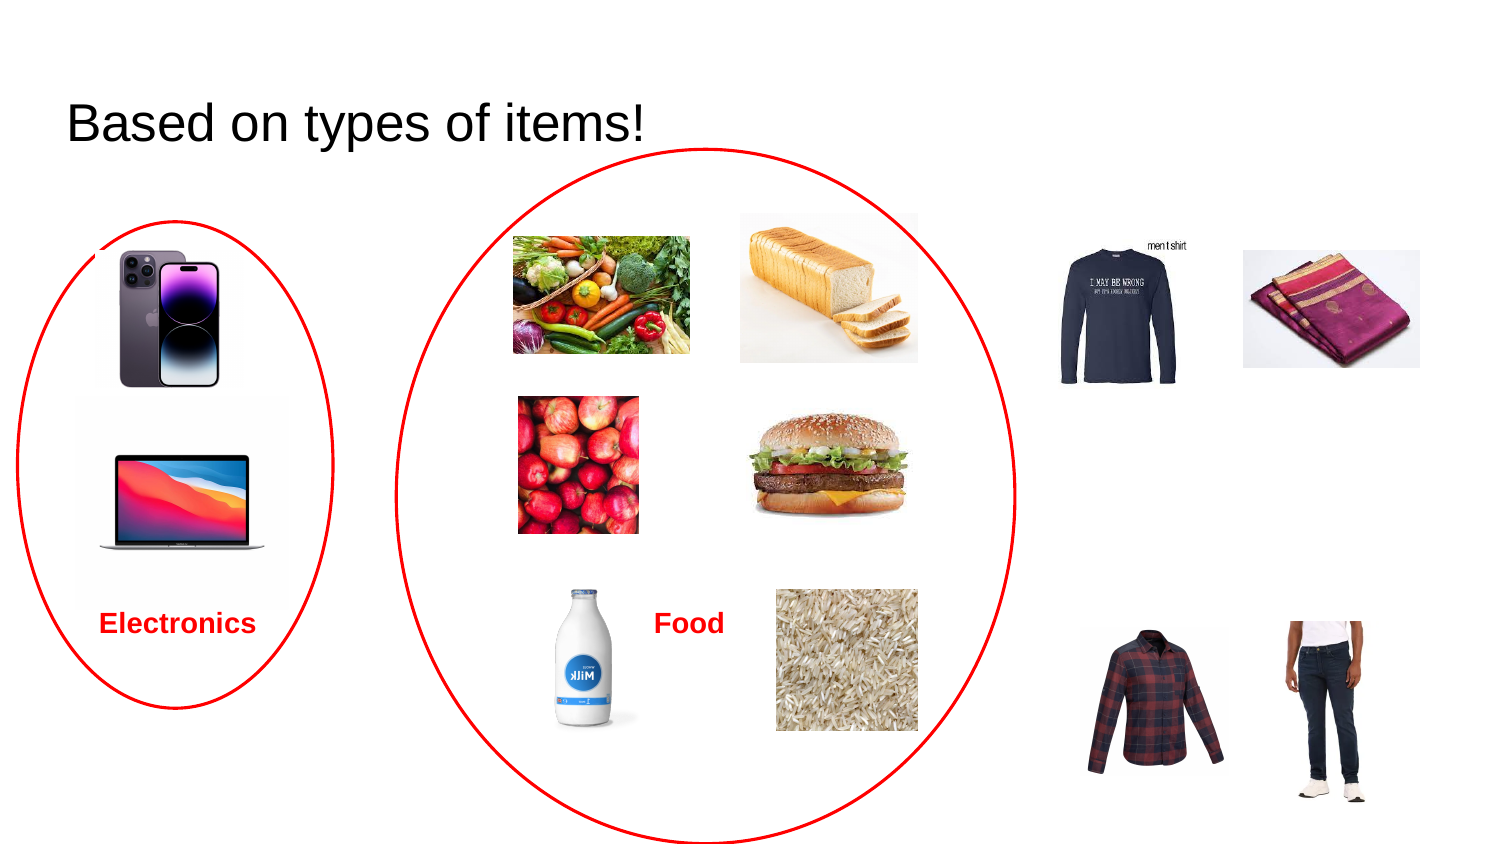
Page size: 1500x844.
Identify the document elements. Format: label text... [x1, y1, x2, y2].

picture [1047, 239, 1190, 399]
text_box Electronics [84, 589, 347, 655]
picture [1243, 249, 1421, 368]
picture [477, 396, 692, 749]
picture [512, 236, 690, 354]
picture [95, 249, 244, 388]
text_box [396, 149, 1015, 844]
picture [740, 213, 918, 363]
text_box [17, 260, 274, 709]
text_box [104, 221, 334, 589]
picture [775, 589, 918, 732]
picture [733, 396, 925, 535]
picture [1080, 627, 1229, 776]
picture [74, 396, 289, 611]
picture [1261, 621, 1403, 811]
title Based on types of items! [51, 72, 1449, 167]
